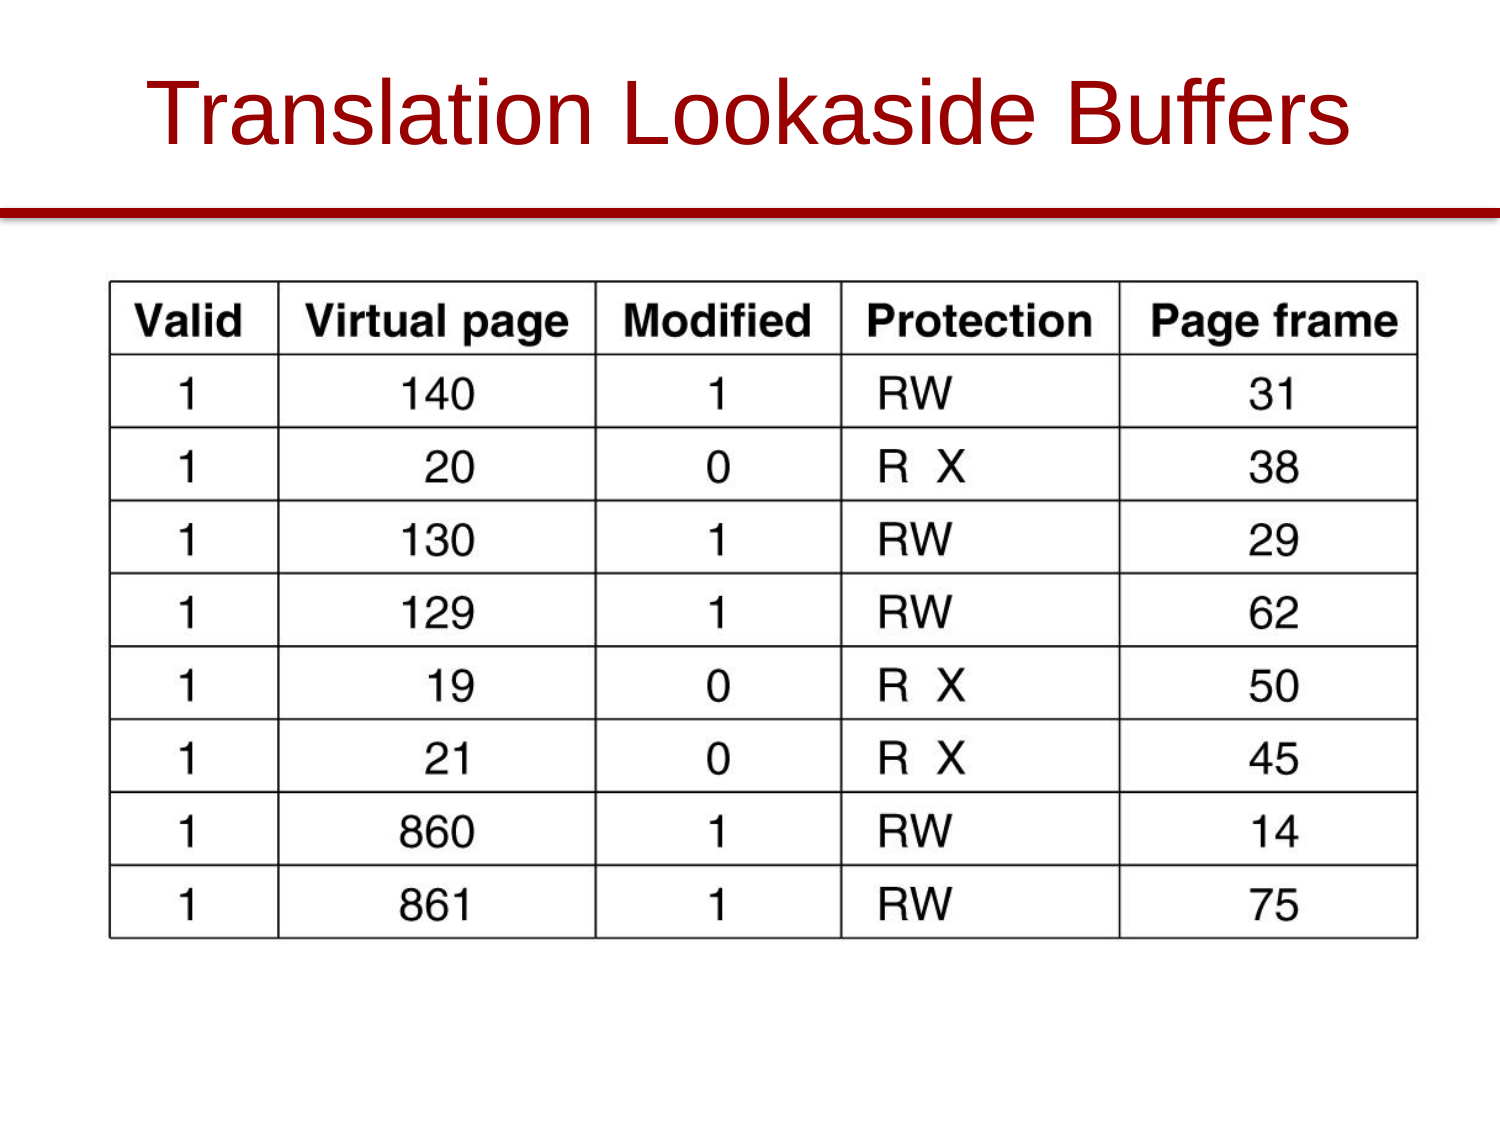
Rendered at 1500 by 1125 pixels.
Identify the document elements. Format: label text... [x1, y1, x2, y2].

title Translation Lookaside Buffers [75, 13, 1425, 202]
picture [26, 242, 1495, 998]
